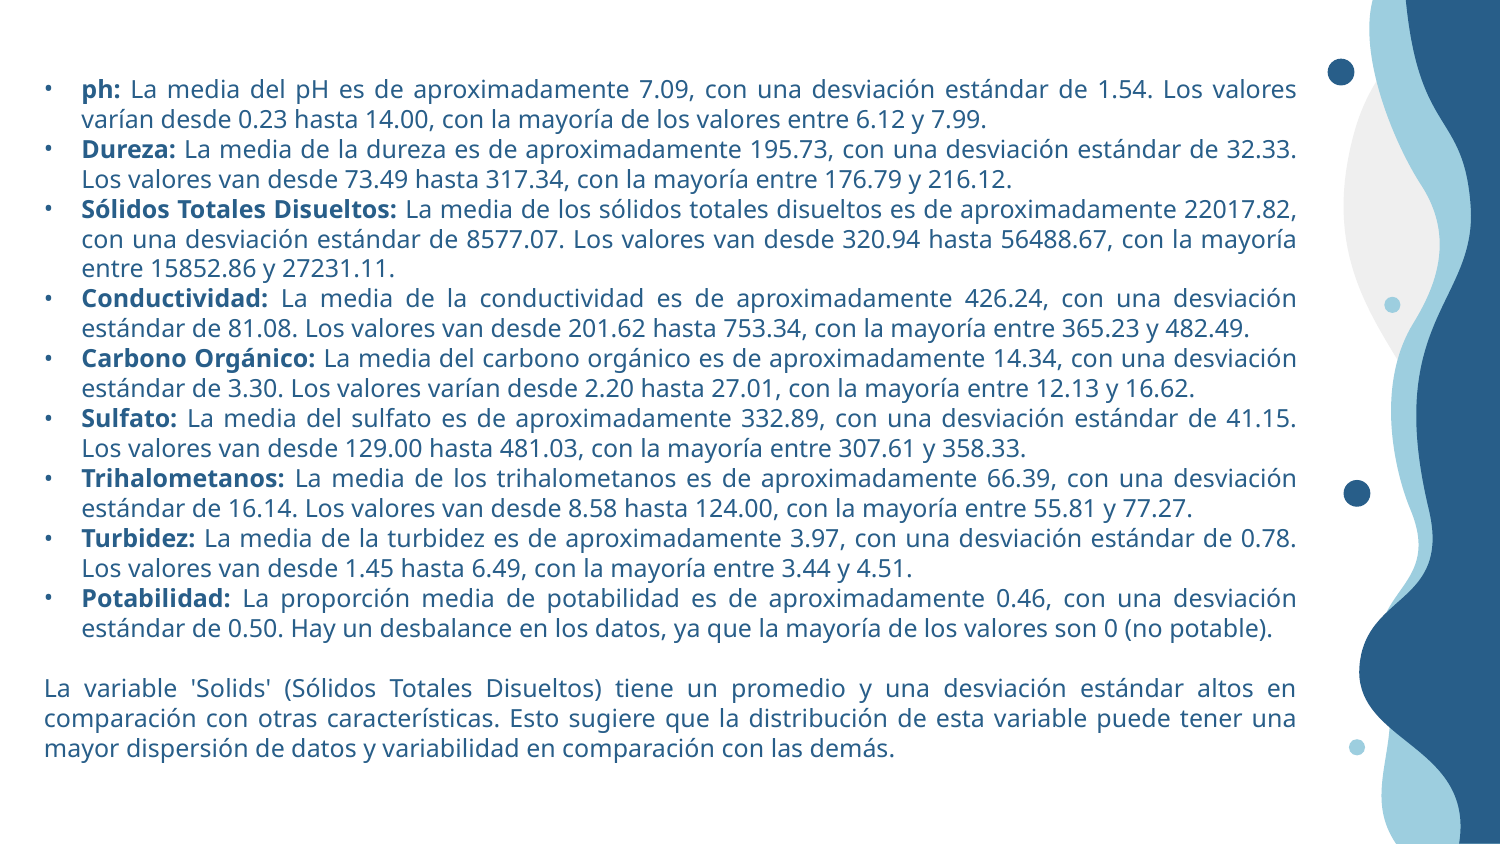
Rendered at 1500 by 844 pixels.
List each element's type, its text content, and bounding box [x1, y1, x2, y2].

text_box ph: La media del pH es de aproximadamente 7.09, con una desviación estándar de 1.54. Los valores varían desde 0.23 hasta 14.00, con la mayoría de los valores entre 6.12 y 7.99. Dureza: La media de la dureza es de aproximadamente 195.73, con una desviación estándar de 32.33. Los valores van desde 73.49 hasta 317.34, con la mayoría entre 176.79 y 216.12. Sólidos Totales Disueltos: La media de los sólidos totales disueltos es de aproximadamente 22017.82, con una desviación estándar de 8577.07. Los valores van desde 320.94 hasta 56488.67, con la mayoría entre 15852.86 y 27231.11. Conductividad: La media de la conductividad es de aproximadamente 426.24, con una desviación estándar de 81.08. Los valores van desde 201.62 hasta 753.34, con la mayoría entre 365.23 y 482.49. Carbono Orgánico: La media del carbono orgánico es de aproximadamente 14.34, con una desviación estándar de 3.30. Los valores varían desde 2.20 hasta 27.01, con la mayoría entre 12.13 y 16.62. Sulfato: La media del sulfato es de aproximadamente 332.89, con una desviación estándar de 41.15. Los valores van desde 129.00 hasta 481.03, con la mayoría entre 307.61 y 358.33. Trihalometanos: La media de los trihalometanos es de aproximadamente 66.39, con una desviación estándar de 16.14. Los valores van desde 8.58 hasta 124.00, con la mayoría entre 55.81 y 77.27. Turbidez: La media de la turbidez es de aproximadamente 3.97, con una desviación estándar de 0.78. Los valores van desde 1.45 hasta 6.49, con la mayoría entre 3.44 y 4.51. Potabilidad: La proporción media de potabilidad es de aproximadamente 0.46, con una desviación estándar de 0.50. Hay un desbalance en los datos, ya que la mayoría de los valores son 0 (no potable). La variable 'Solids' (Sólidos Totales Disueltos) tiene un promedio y una desviación estándar altos en comparación con otras características. Esto sugiere que la distribución de esta variable puede tener una mayor dispersión de datos y variabilidad en comparación con las demás. [28, 65, 1314, 770]
